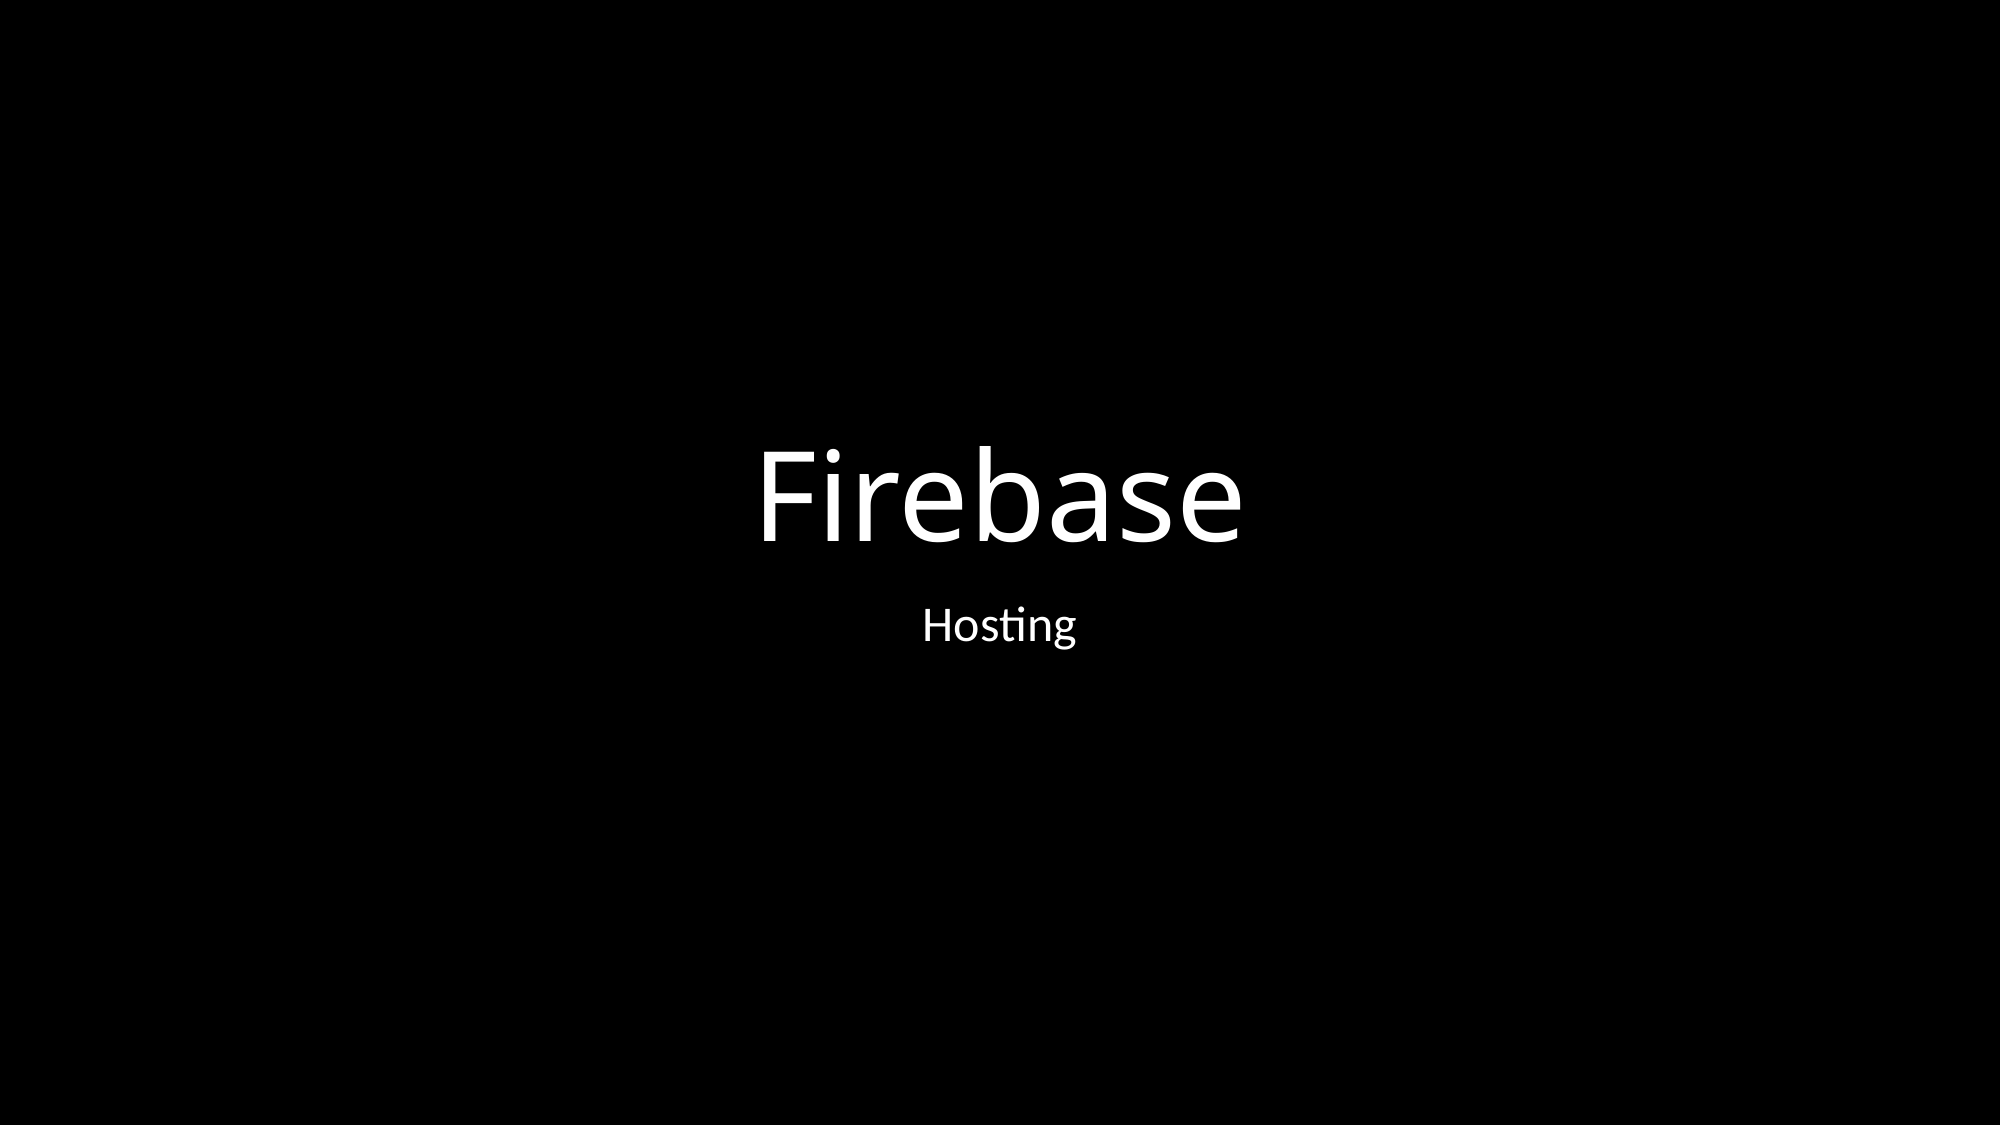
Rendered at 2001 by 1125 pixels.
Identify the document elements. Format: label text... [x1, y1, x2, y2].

title Firebase [249, 184, 1750, 576]
subtitle Hosting [249, 590, 1750, 863]
